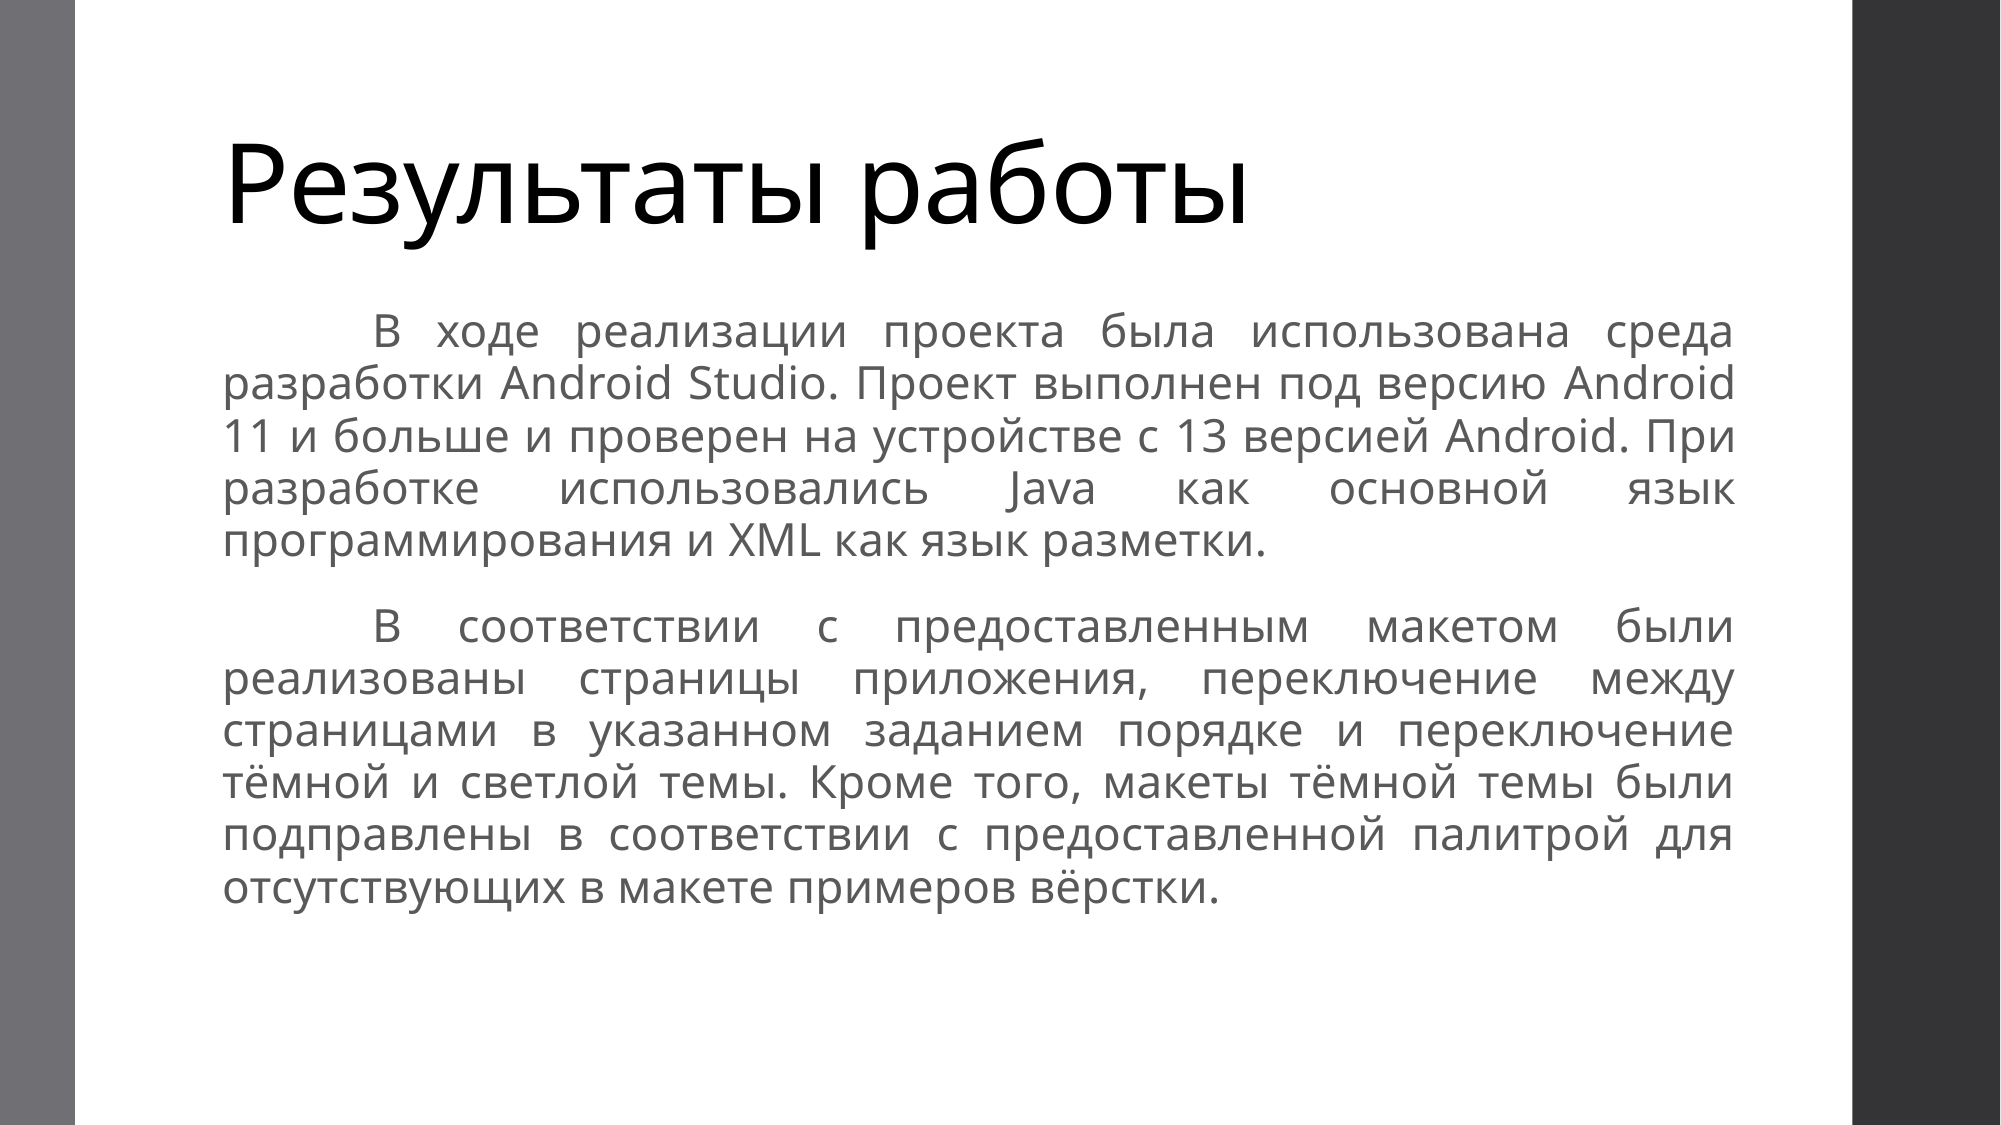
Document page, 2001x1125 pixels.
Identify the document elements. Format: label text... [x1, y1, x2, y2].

list В ходе реализации проекта была использована среда разработки Android Studio. Проект выполнен под версию Android 11 и больше и проверен на устройстве с 13 версией Android. При разработке использовались Java как основной язык программирования и XML как язык разметки. В соответствии с предоставленным макетом были реализованы страницы приложения, переключение между страницами в указанном заданием порядке и переключение тёмной и светлой темы. Кроме того, макеты тёмной темы были подправлены в соответствии с предоставленной палитрой для отсутствующих в макете примеров вёрстки. [206, 298, 1752, 1065]
title Результаты работы [206, 124, 1752, 254]
